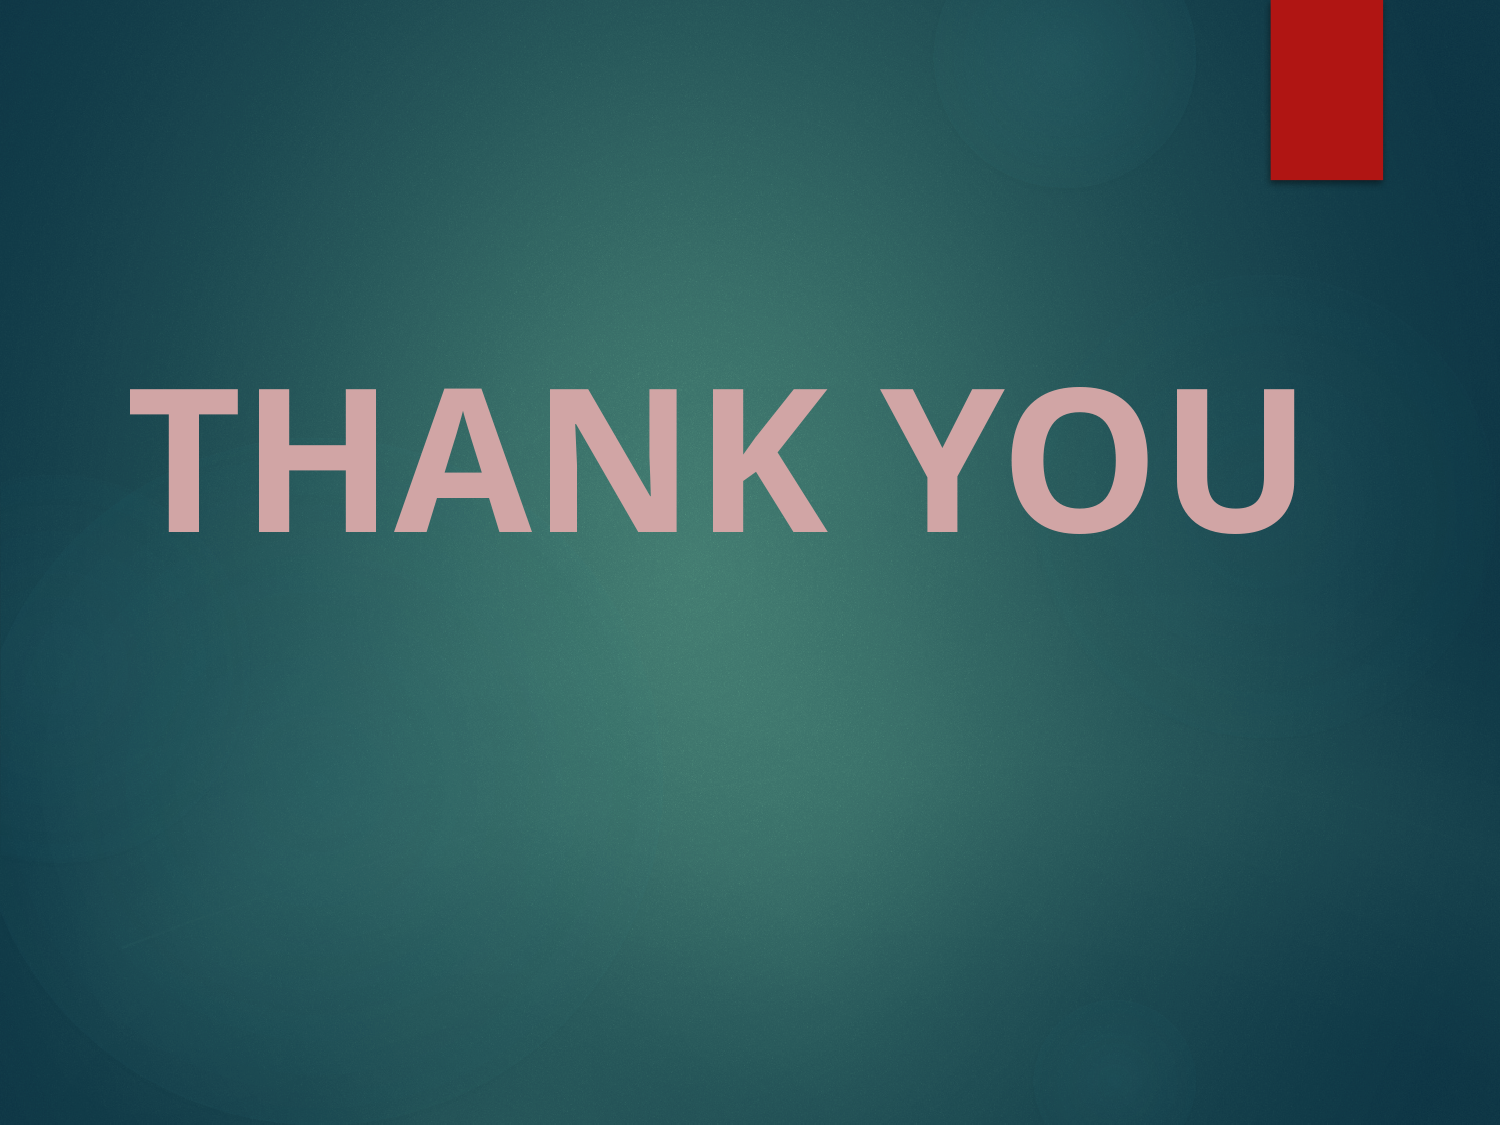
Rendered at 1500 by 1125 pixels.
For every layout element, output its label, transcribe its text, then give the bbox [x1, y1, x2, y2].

text_box THANK YOU [99, 324, 1338, 580]
